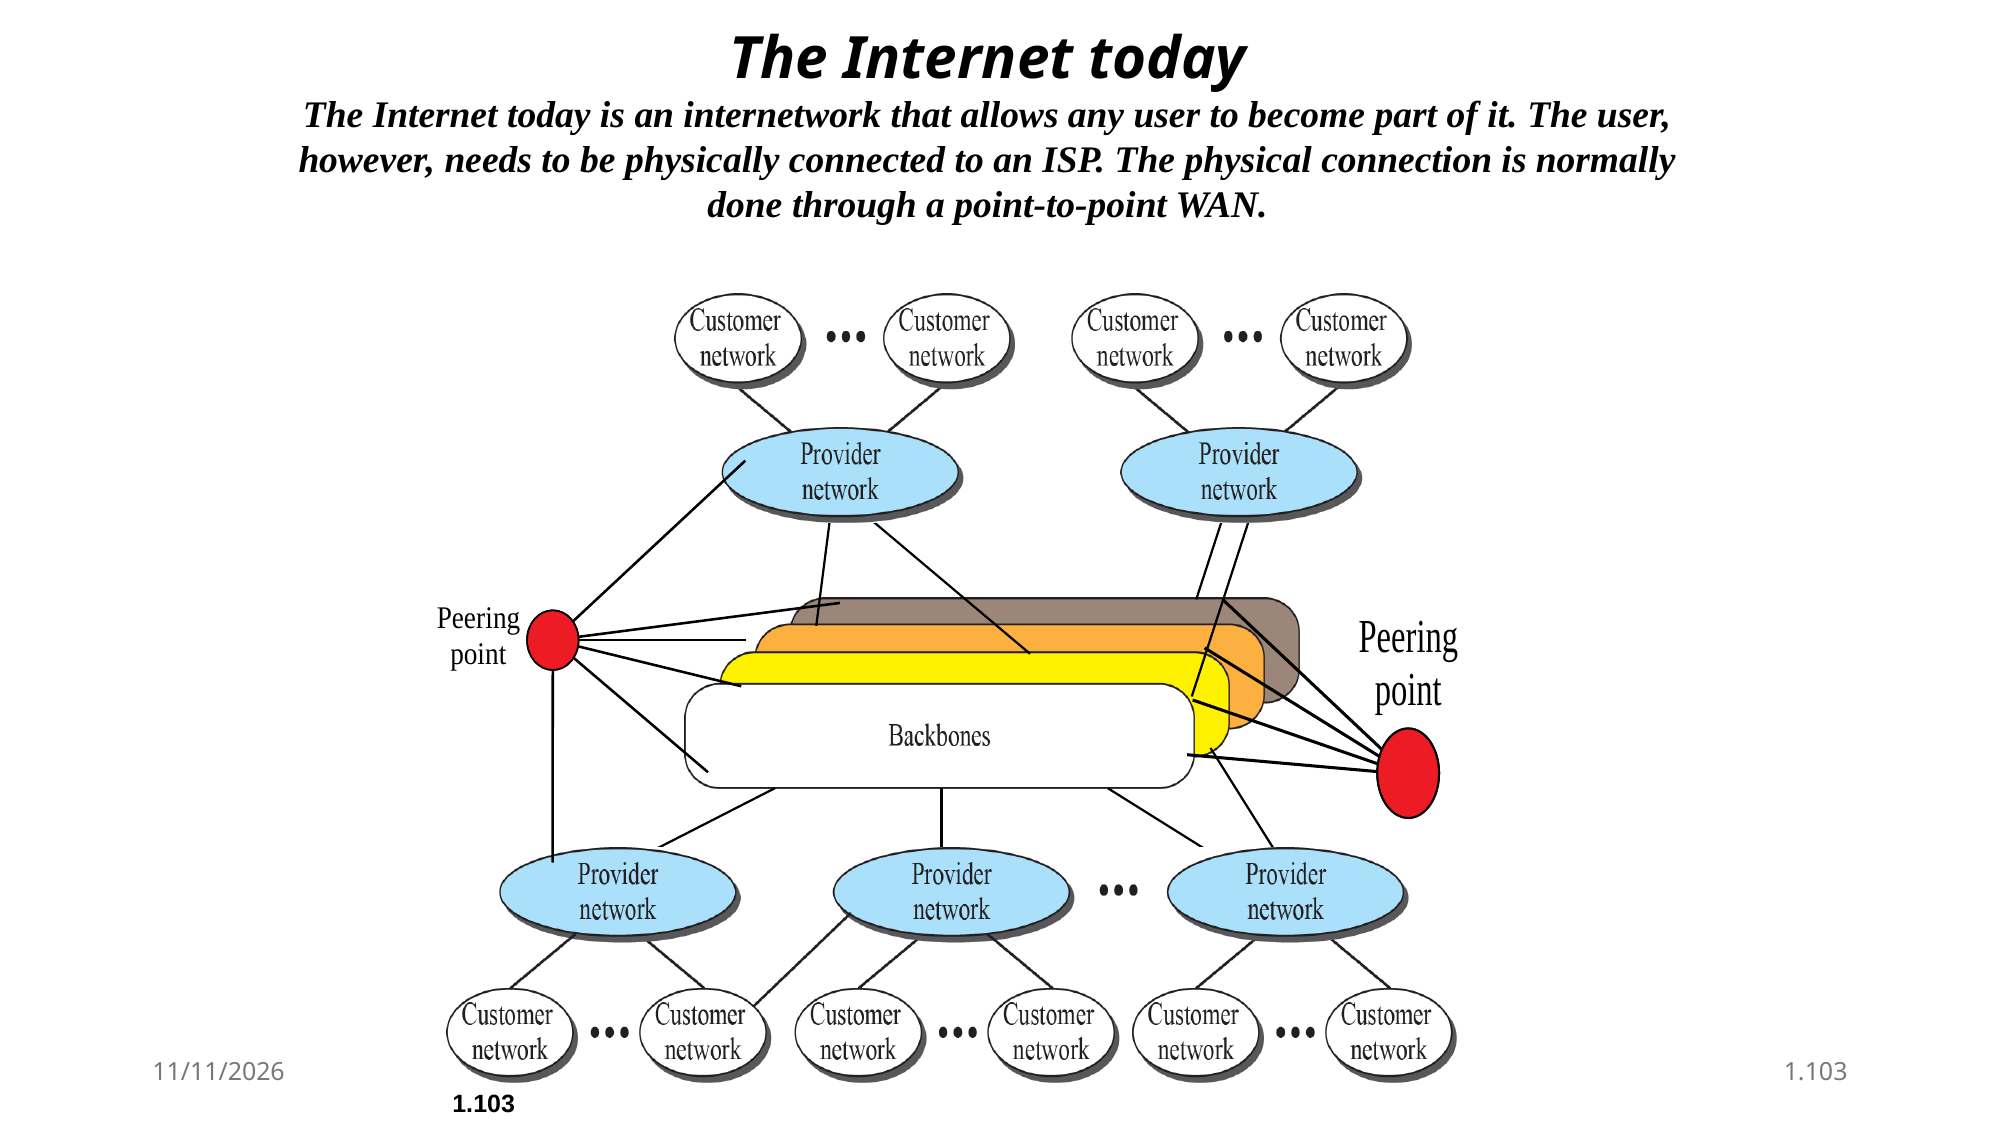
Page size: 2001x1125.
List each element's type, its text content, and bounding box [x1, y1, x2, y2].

text_box The Internet today The Internet today is an internetwork that allows any user to become part of it. The user, however, needs to be physically connected to an ISP. The physical connection is normally done through a point-to-point WAN. [265, 12, 1710, 303]
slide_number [137, 1042, 588, 1103]
text_box 1.103 [437, 1084, 672, 1125]
slide_number 1.103 [1412, 1042, 1863, 1103]
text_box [436, 293, 1459, 1084]
